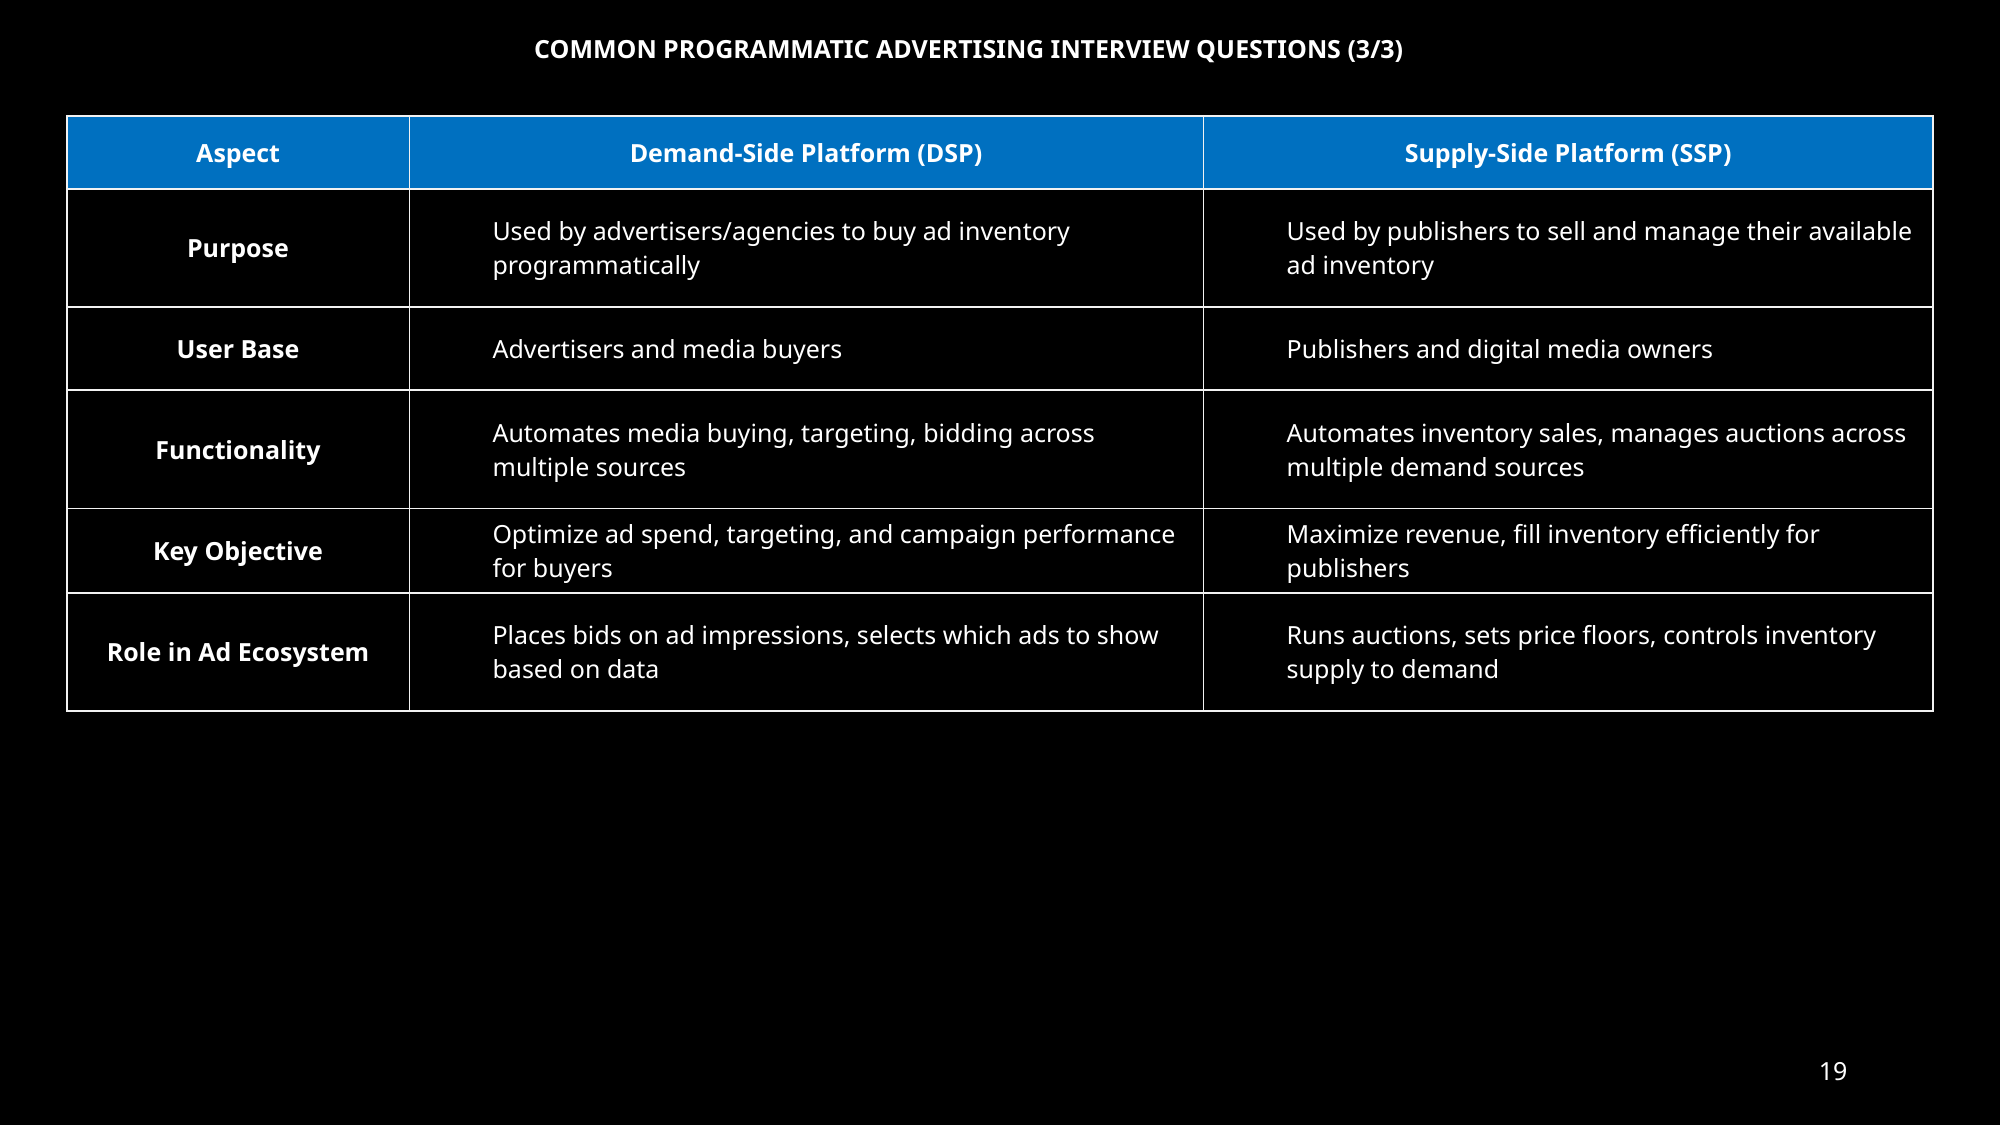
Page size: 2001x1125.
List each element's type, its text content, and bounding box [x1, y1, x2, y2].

table_cell Key Objective [68, 509, 409, 592]
table_cell Maximize revenue, fill inventory efficiently for publishers [1204, 509, 1932, 592]
table_cell Used by publishers to sell and manage their available ad inventory [1204, 190, 1932, 306]
table_cell Functionality [68, 391, 409, 508]
table_cell Publishers and digital media owners [1204, 308, 1932, 389]
table_header Supply-Side Platform (SSP) [1204, 117, 1932, 188]
table_cell Role in Ad Ecosystem [68, 594, 409, 710]
table_cell Places bids on ad impressions, selects which ads to show based on data [410, 594, 1203, 710]
table_cell Purpose [68, 190, 409, 306]
table_cell Runs auctions, sets price floors, controls inventory supply to demand [1204, 594, 1932, 710]
table_cell Automates inventory sales, manages auctions across multiple demand sources [1204, 391, 1932, 508]
table_header Aspect [68, 117, 409, 188]
table_cell Optimize ad spend, targeting, and campaign performance for buyers [410, 509, 1203, 592]
table_cell Advertisers and media buyers [410, 308, 1203, 389]
table_cell User Base [68, 308, 409, 389]
table_cell Used by advertisers/agencies to buy ad inventory programmatically [410, 190, 1203, 306]
table_cell Automates media buying, targeting, bidding across multiple sources [410, 391, 1203, 508]
text_box COMMON PROGRAMMATIC ADVERTISING INTERVIEW QUESTIONS (3/3) [518, 17, 1482, 80]
slide_number 19 [1412, 1042, 1863, 1103]
table_header Demand-Side Platform (DSP) [410, 117, 1203, 188]
